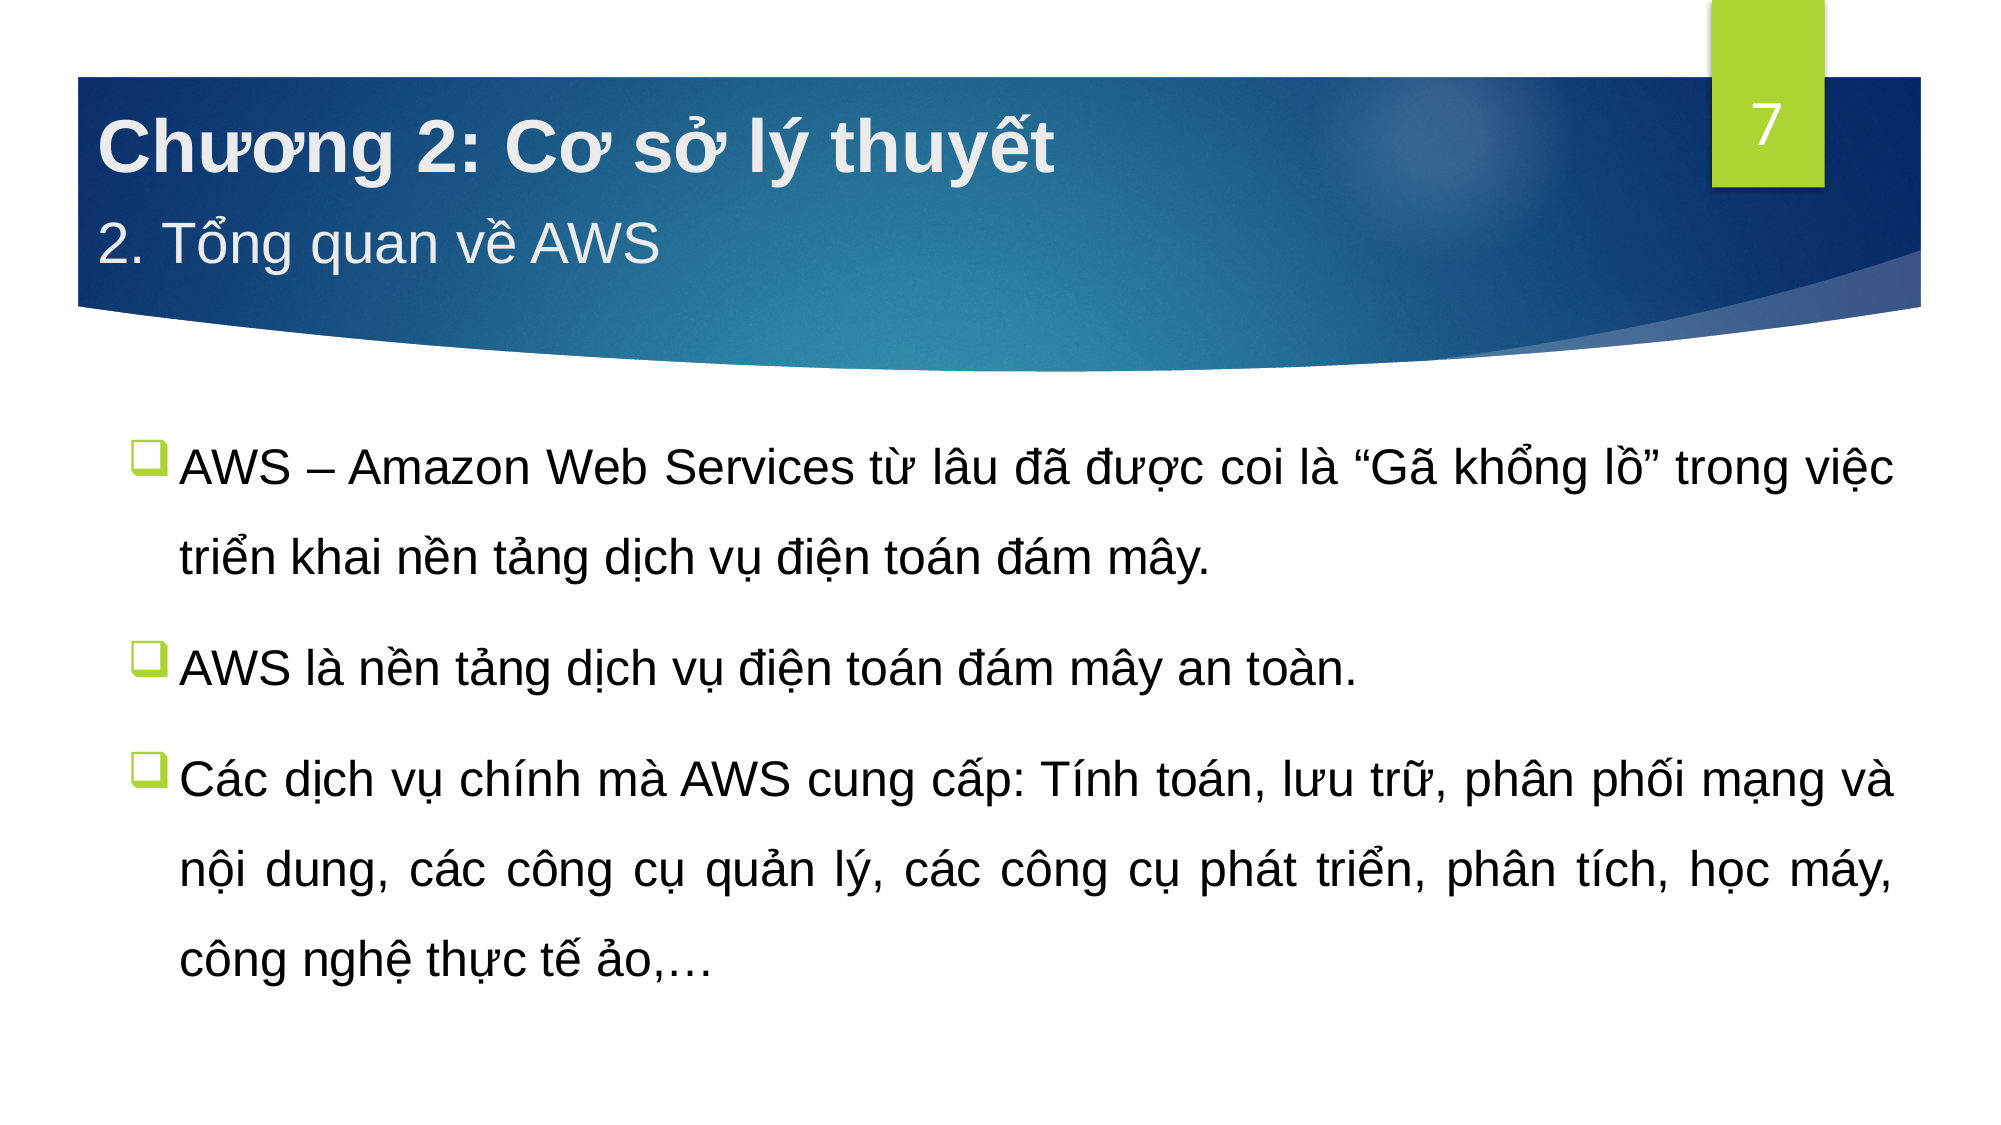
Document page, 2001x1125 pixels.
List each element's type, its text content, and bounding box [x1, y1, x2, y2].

picture [79, 78, 1920, 371]
slide_number 22 [1507, 311, 1749, 355]
slide_number 7 [1698, 48, 1836, 175]
list AWS – Amazon Web Services từ lâu đã được coi là “Gã khổng lồ” trong việc triển khai nền tảng dịch vụ điện toán đám mây. AWS là nền tảng dịch vụ điện toán đám mây an toàn. Các dịch vụ chính mà AWS cung cấp: Tính toán, lưu trữ, phân phối mạng và nội dung, các công cụ quản lý, các công cụ phát triển, phân tích, học máy, công nghệ thực tế ảo,… [89, 396, 1911, 1097]
title Chương 2: Cơ sở lý thuyết [82, 84, 1520, 200]
text_box 2. Tổng quan về AWS [82, 199, 1451, 281]
